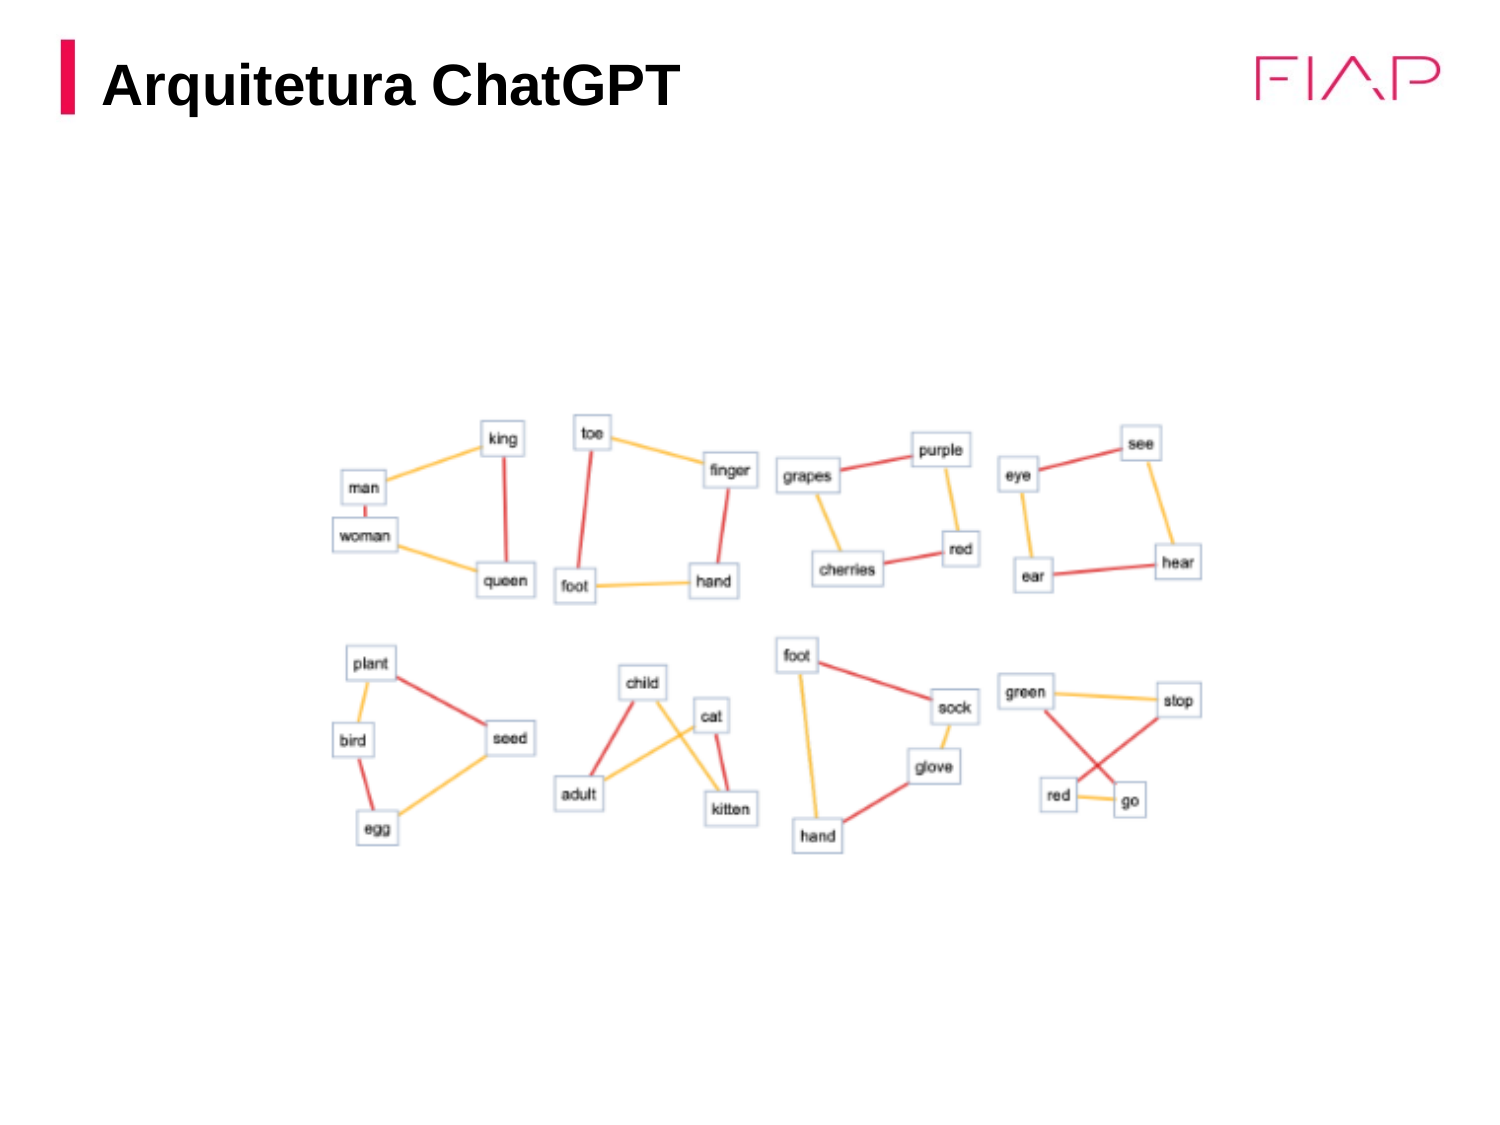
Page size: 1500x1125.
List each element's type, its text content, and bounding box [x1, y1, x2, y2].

picture [0, 0, 1500, 1125]
text_box Arquitetura ChatGPT [87, 39, 1493, 125]
